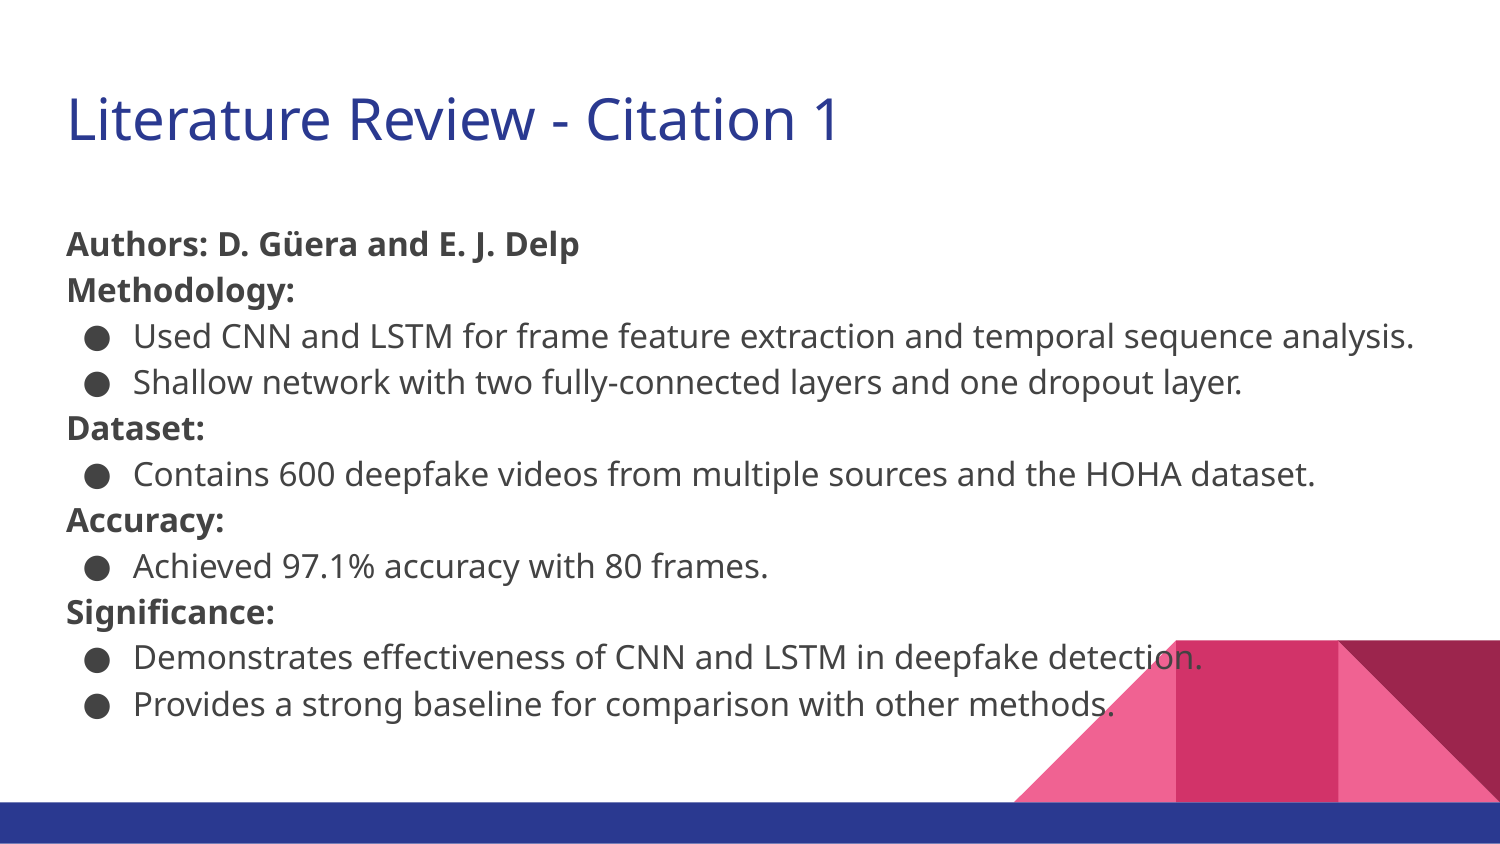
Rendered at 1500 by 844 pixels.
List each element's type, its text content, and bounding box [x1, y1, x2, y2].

title Literature Review - Citation 1 [51, 67, 1449, 167]
list Authors: D. Güera and E. J. Delp Methodology: Used CNN and LSTM for frame feature extraction and temporal sequence analysis. Shallow network with two fully-connected layers and one dropout layer. Dataset: Contains 600 deepfake videos from multiple sources and the HOHA dataset. Accuracy: Achieved 97.1% accuracy with 80 frames. Significance: Demonstrates effectiveness of CNN and LSTM in deepfake detection. Provides a strong baseline for comparison with other methods. [51, 201, 1449, 750]
